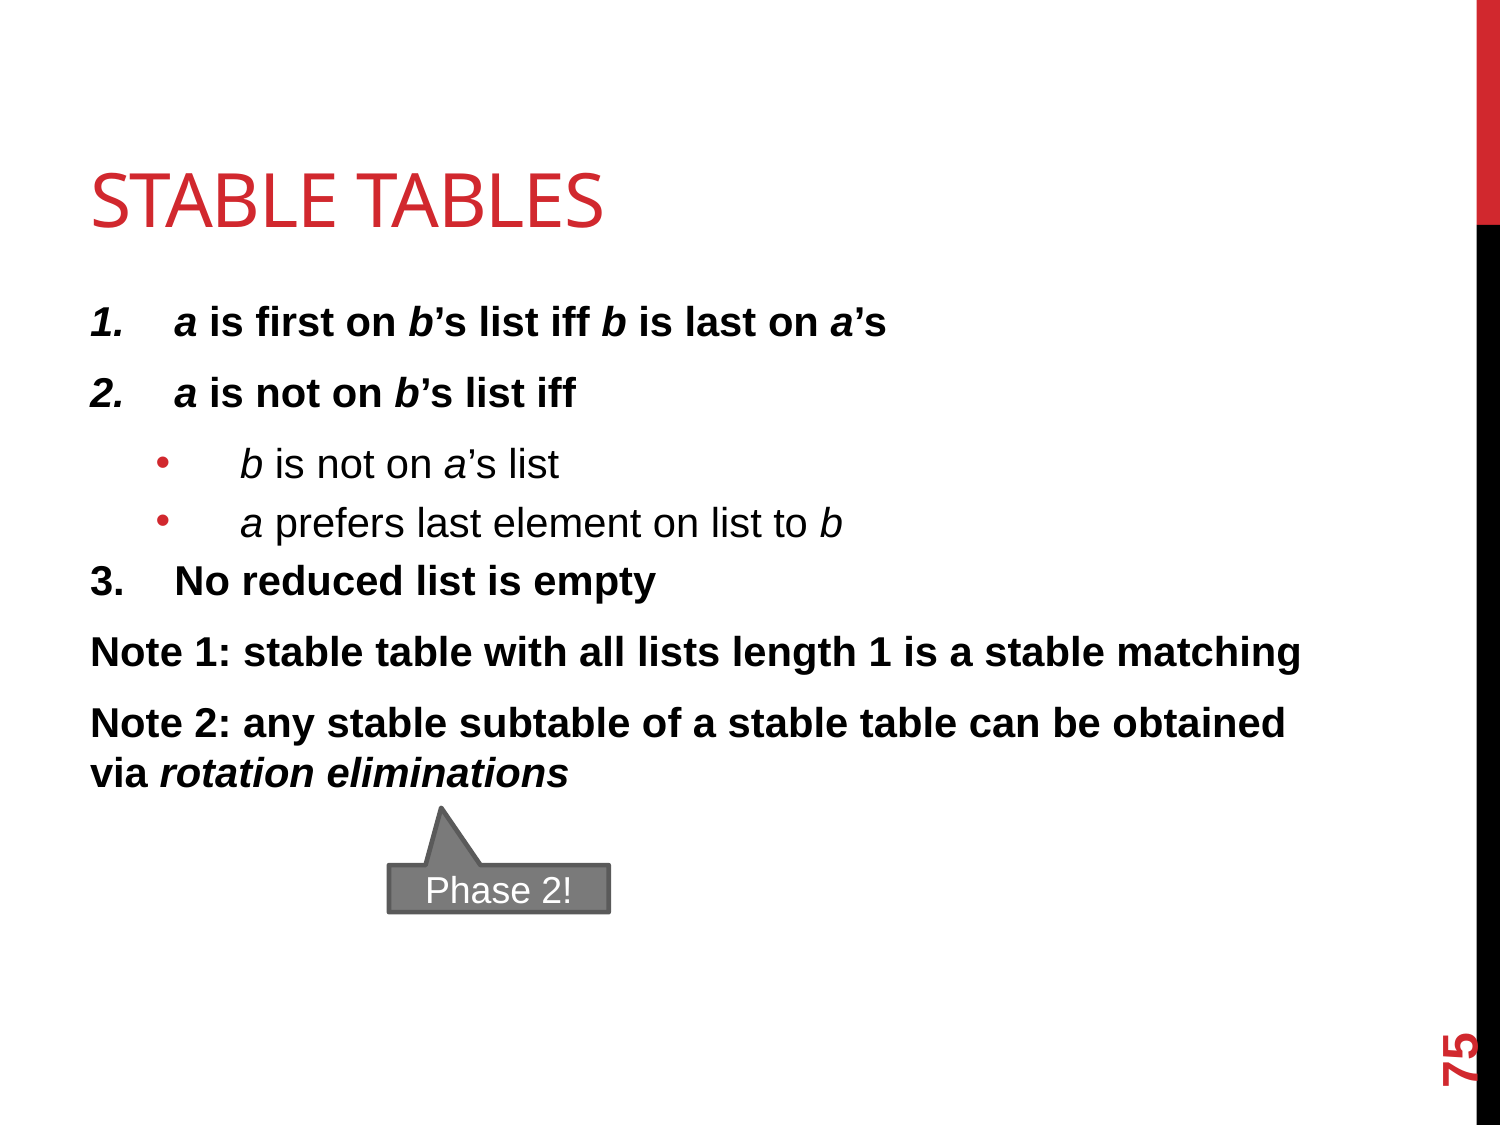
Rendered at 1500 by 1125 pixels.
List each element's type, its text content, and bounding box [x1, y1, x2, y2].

title Stable tables [75, 25, 1025, 250]
slide_number 75 [1427, 887, 1488, 1104]
text_box Phase 2! [386, 805, 612, 915]
list a is first on b’s list iff b is last on a’s a is not on b’s list iff b is not on a’s list a prefers last element on list to b No reduced list is empty Note 1: stable table with all lists length 1 is a stable matching Note 2: any stable subtable of a stable table can be obtained via rotation eliminations [75, 287, 1325, 1005]
